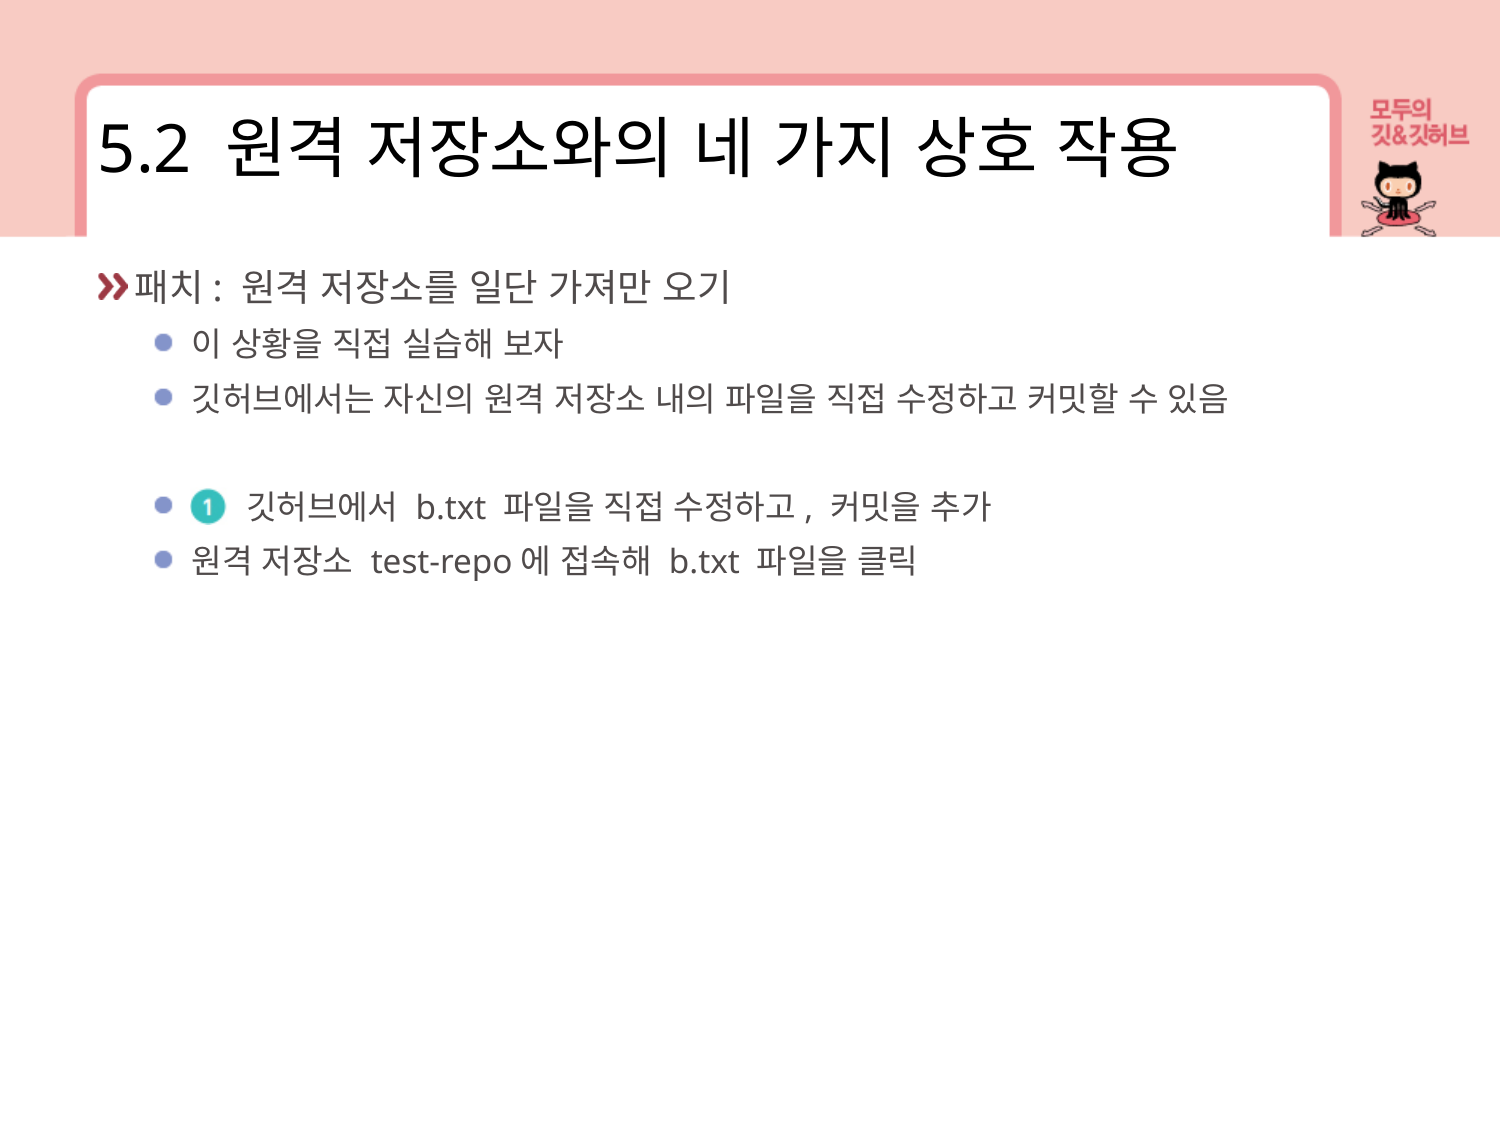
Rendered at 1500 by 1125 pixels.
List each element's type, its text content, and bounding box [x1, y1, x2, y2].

picture [0, 0, 1500, 1125]
text_box 패치: 원격 저장소를 일단 가져만 오기 이 상황을 직접 실습해 보자 깃허브에서는 자신의 원격 저장소 내의 파일을 직접 수정하고 커밋할 수 있음 깃허브에서 b.txt 파일을 직접 수정하고, 커밋을 추가 원격 저장소 test-repo에 접속해 b.txt 파일을 클릭 [82, 252, 1413, 1067]
text_box 5.2 원격 저장소와의 네 가지 상호 작용 [82, 61, 1413, 193]
